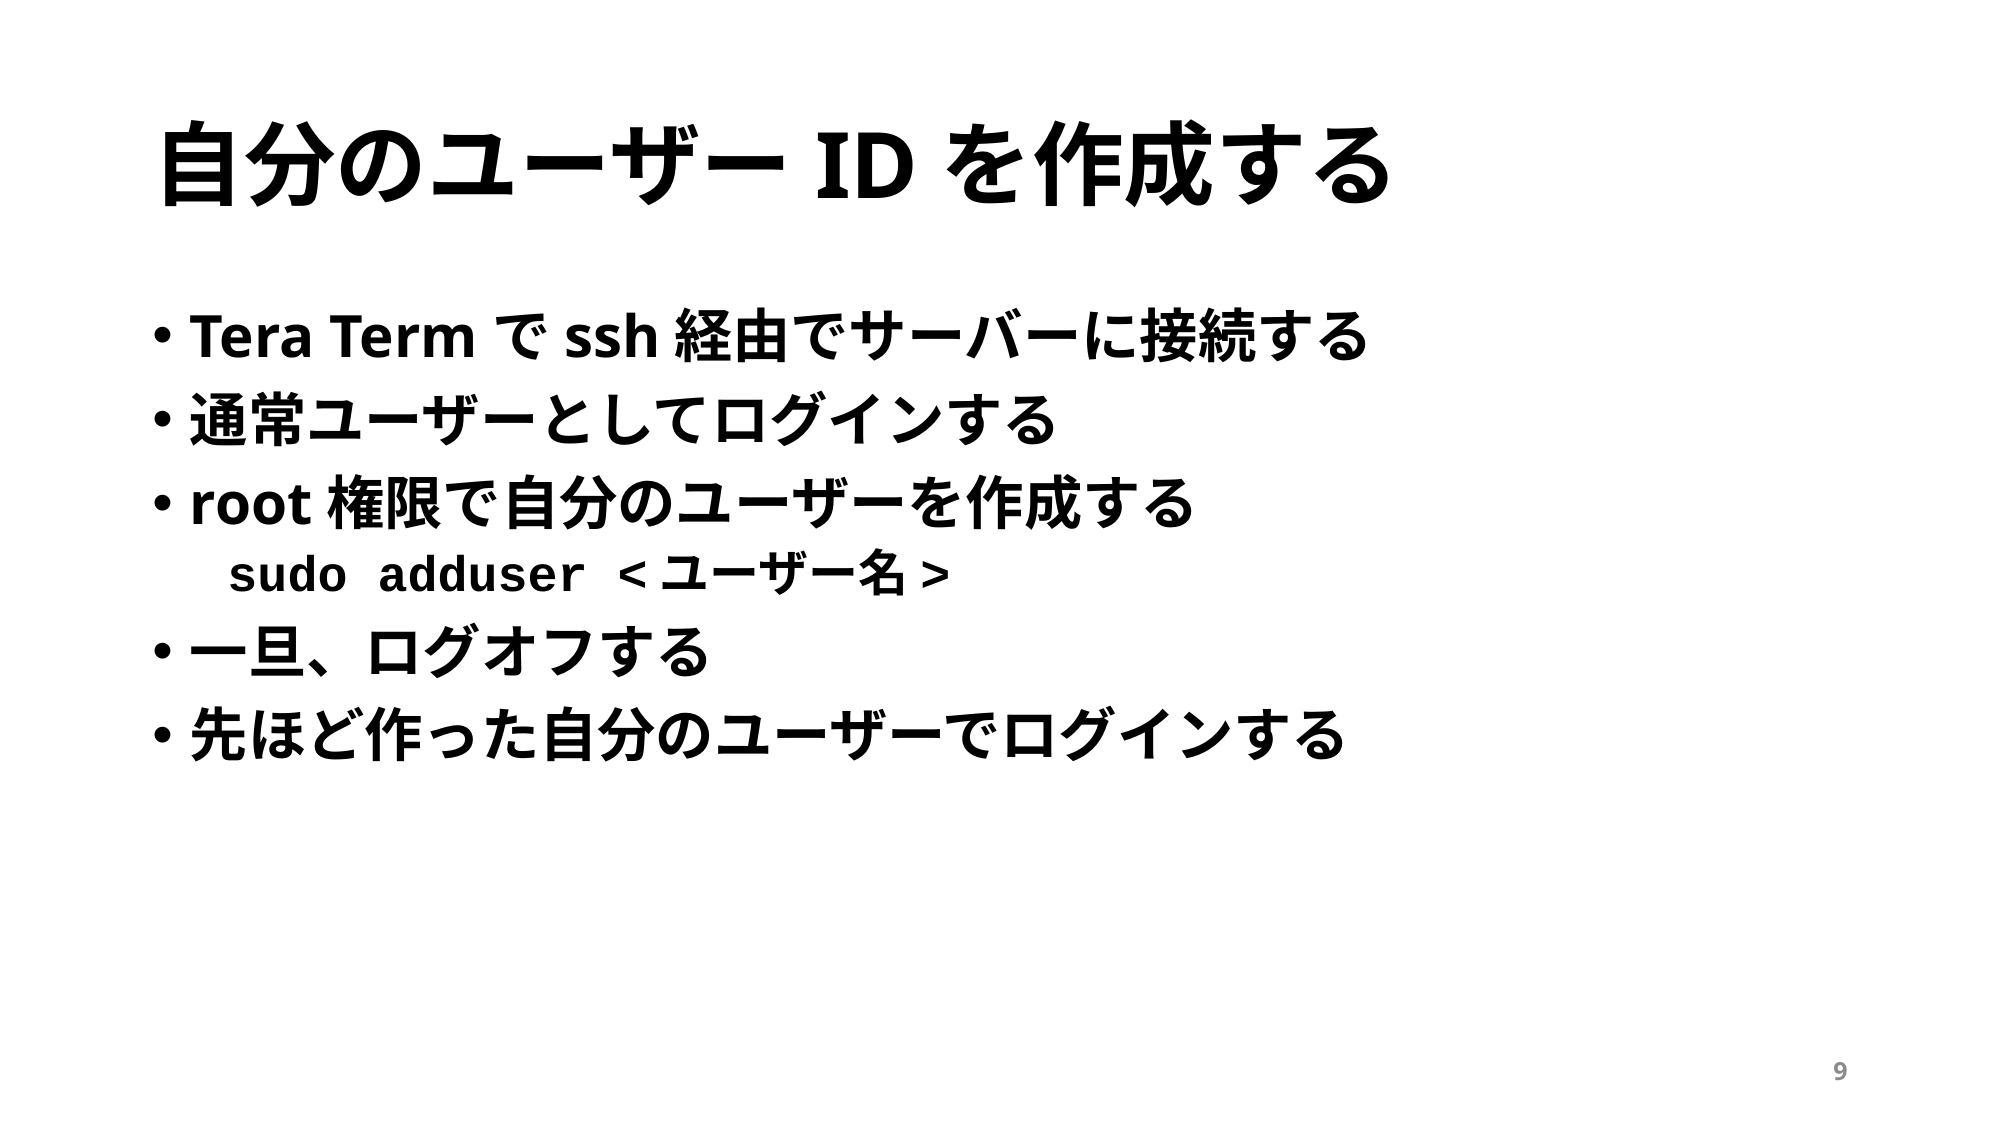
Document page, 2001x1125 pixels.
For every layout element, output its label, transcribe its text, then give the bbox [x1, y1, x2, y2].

list Tera Termでssh経由でサーバーに接続する 通常ユーザーとしてログインする root権限で自分のユーザーを作成する sudo adduser <ユーザー名> 一旦、ログオフする 先ほど作った自分のユーザーでログインする [137, 299, 1863, 1014]
slide_number 9 [1412, 1042, 1863, 1103]
title 自分のユーザーIDを作成する [137, 59, 1863, 278]
